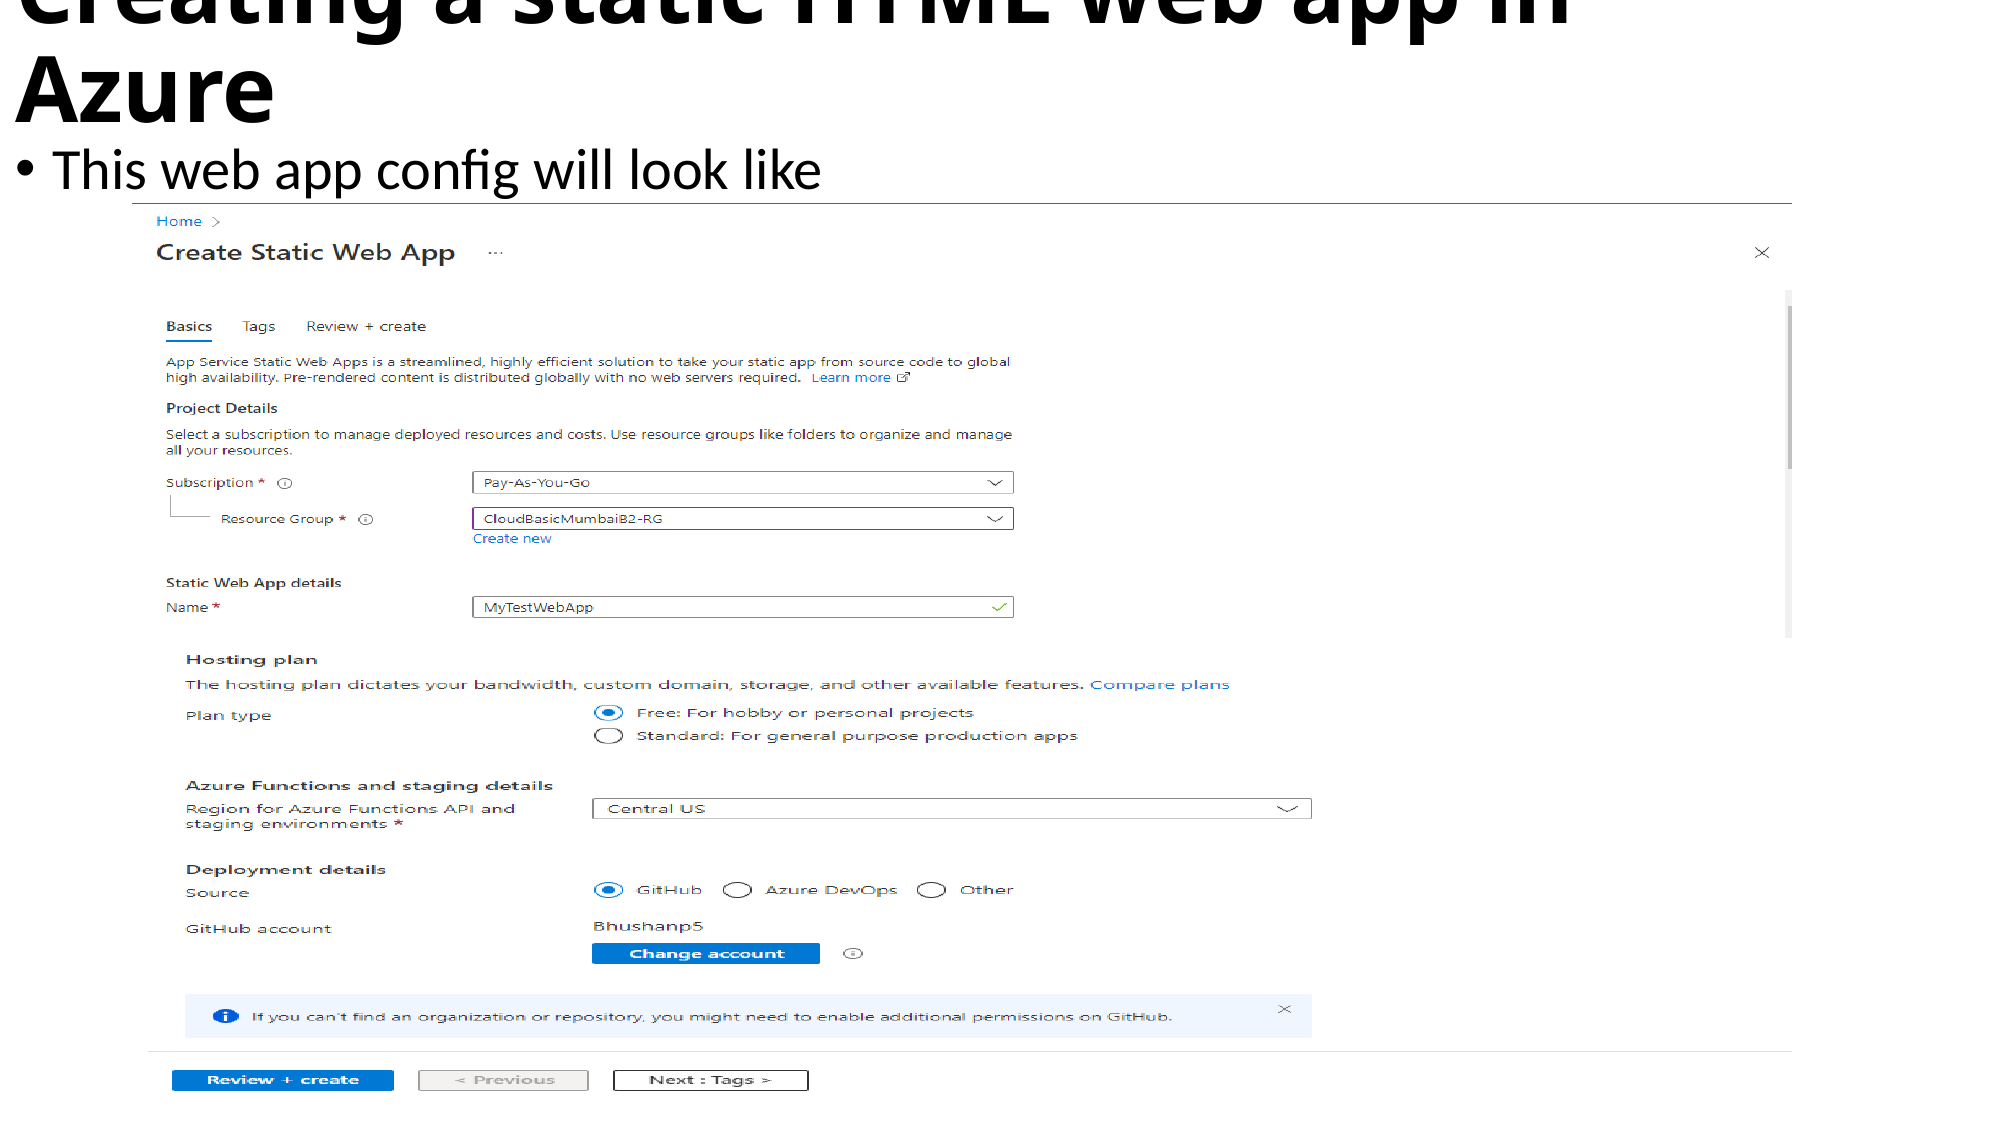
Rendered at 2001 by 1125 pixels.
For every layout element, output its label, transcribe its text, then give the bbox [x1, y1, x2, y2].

list This web app config will look like [0, 132, 1977, 1125]
title Creating a static HTML web app in Azure [0, 0, 1725, 132]
picture [132, 202, 1792, 1096]
